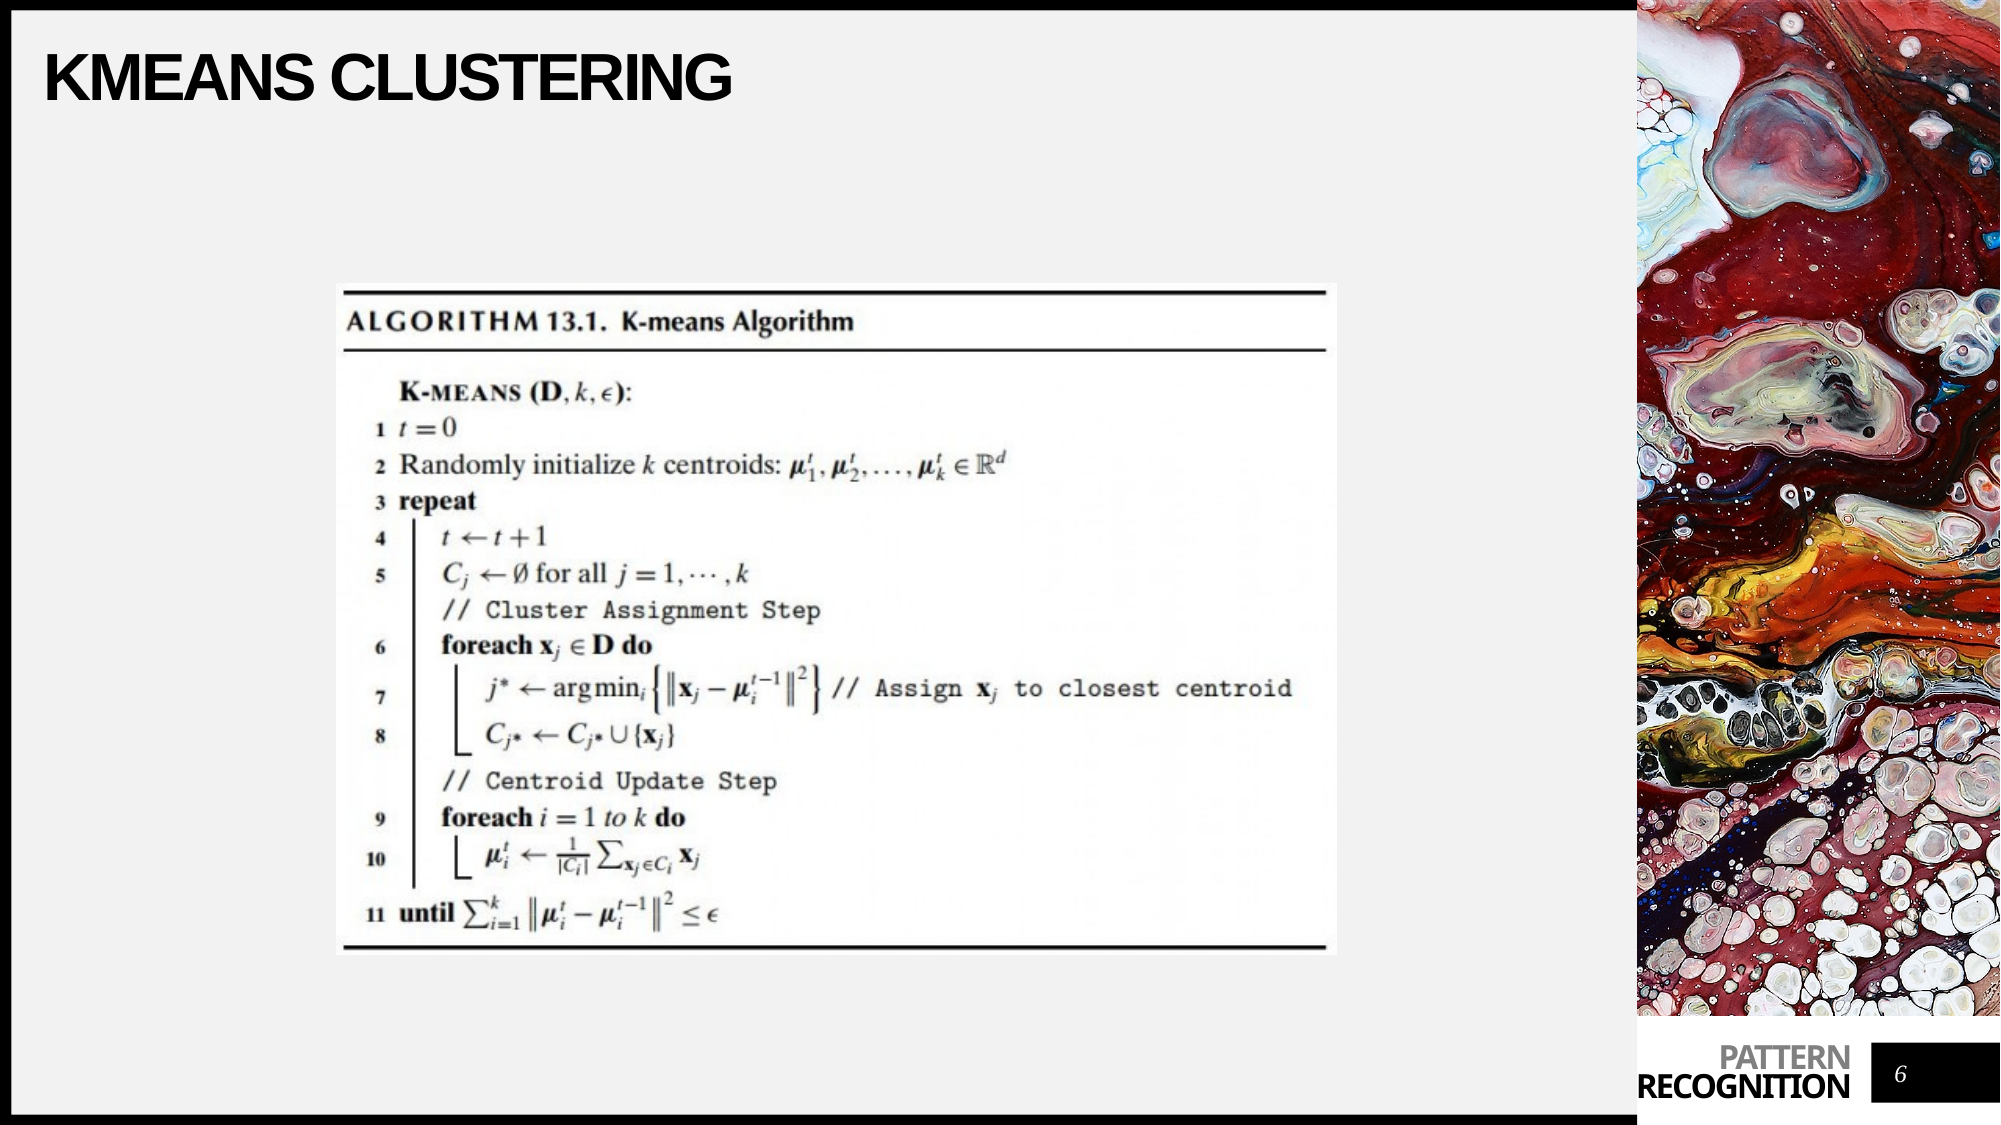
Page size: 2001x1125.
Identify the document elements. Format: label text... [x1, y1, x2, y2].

title kMeans clustering [43, 43, 1211, 115]
picture [336, 283, 1337, 955]
slide_number 6 [1877, 1050, 1924, 1096]
picture [1637, 0, 2000, 1016]
